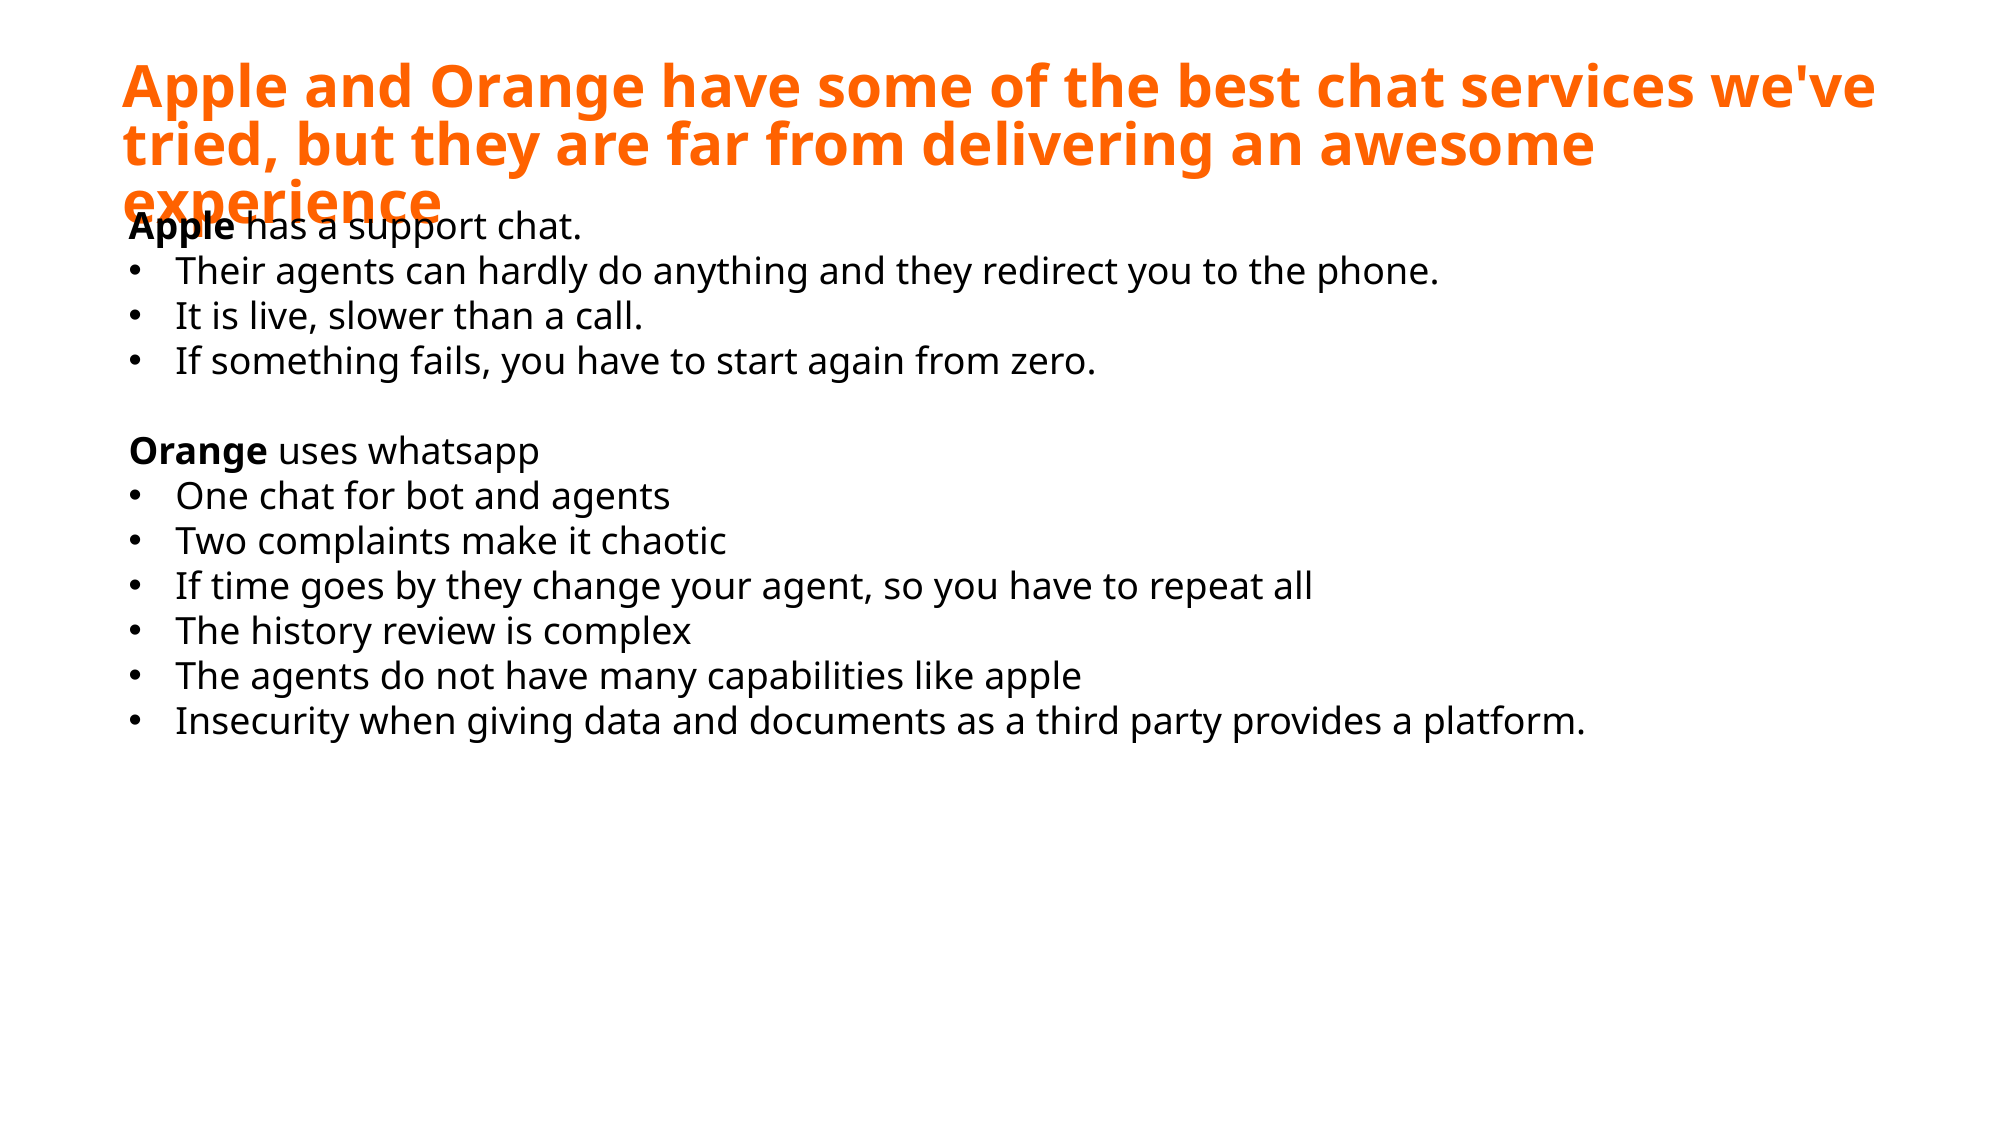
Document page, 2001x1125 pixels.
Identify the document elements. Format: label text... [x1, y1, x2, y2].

text_box Apple and Orange have some of the best chat services we've tried, but they are far from delivering an awesome experience [108, 53, 1931, 188]
text_box Apple has a support chat. Their agents can hardly do anything and they redirect you to the phone. It is live, slower than a call. If something fails, you have to start again from zero. Orange uses whatsapp One chat for bot and agents Two complaints make it chaotic If time goes by they change your agent, so you have to repeat all The history review is complex The agents do not have many capabilities like apple Insecurity when giving data and documents as a third party provides a platform. [122, 196, 1878, 749]
